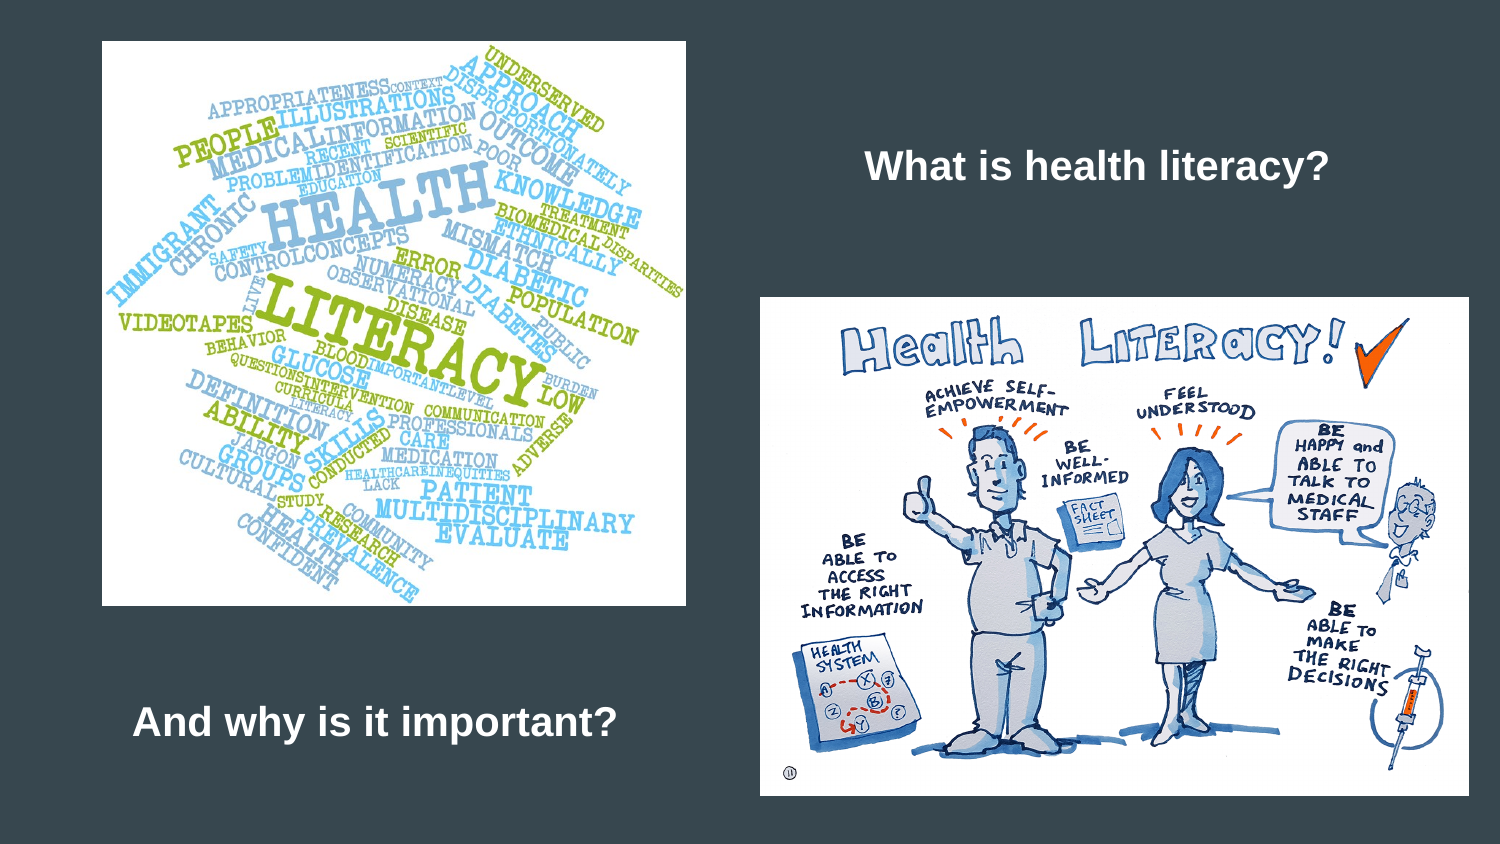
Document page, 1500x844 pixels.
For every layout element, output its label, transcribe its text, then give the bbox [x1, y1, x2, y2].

picture [102, 40, 686, 606]
text_box What is health literacy? [849, 123, 1482, 204]
text_box And why is it important? [116, 679, 755, 760]
picture [760, 297, 1469, 796]
